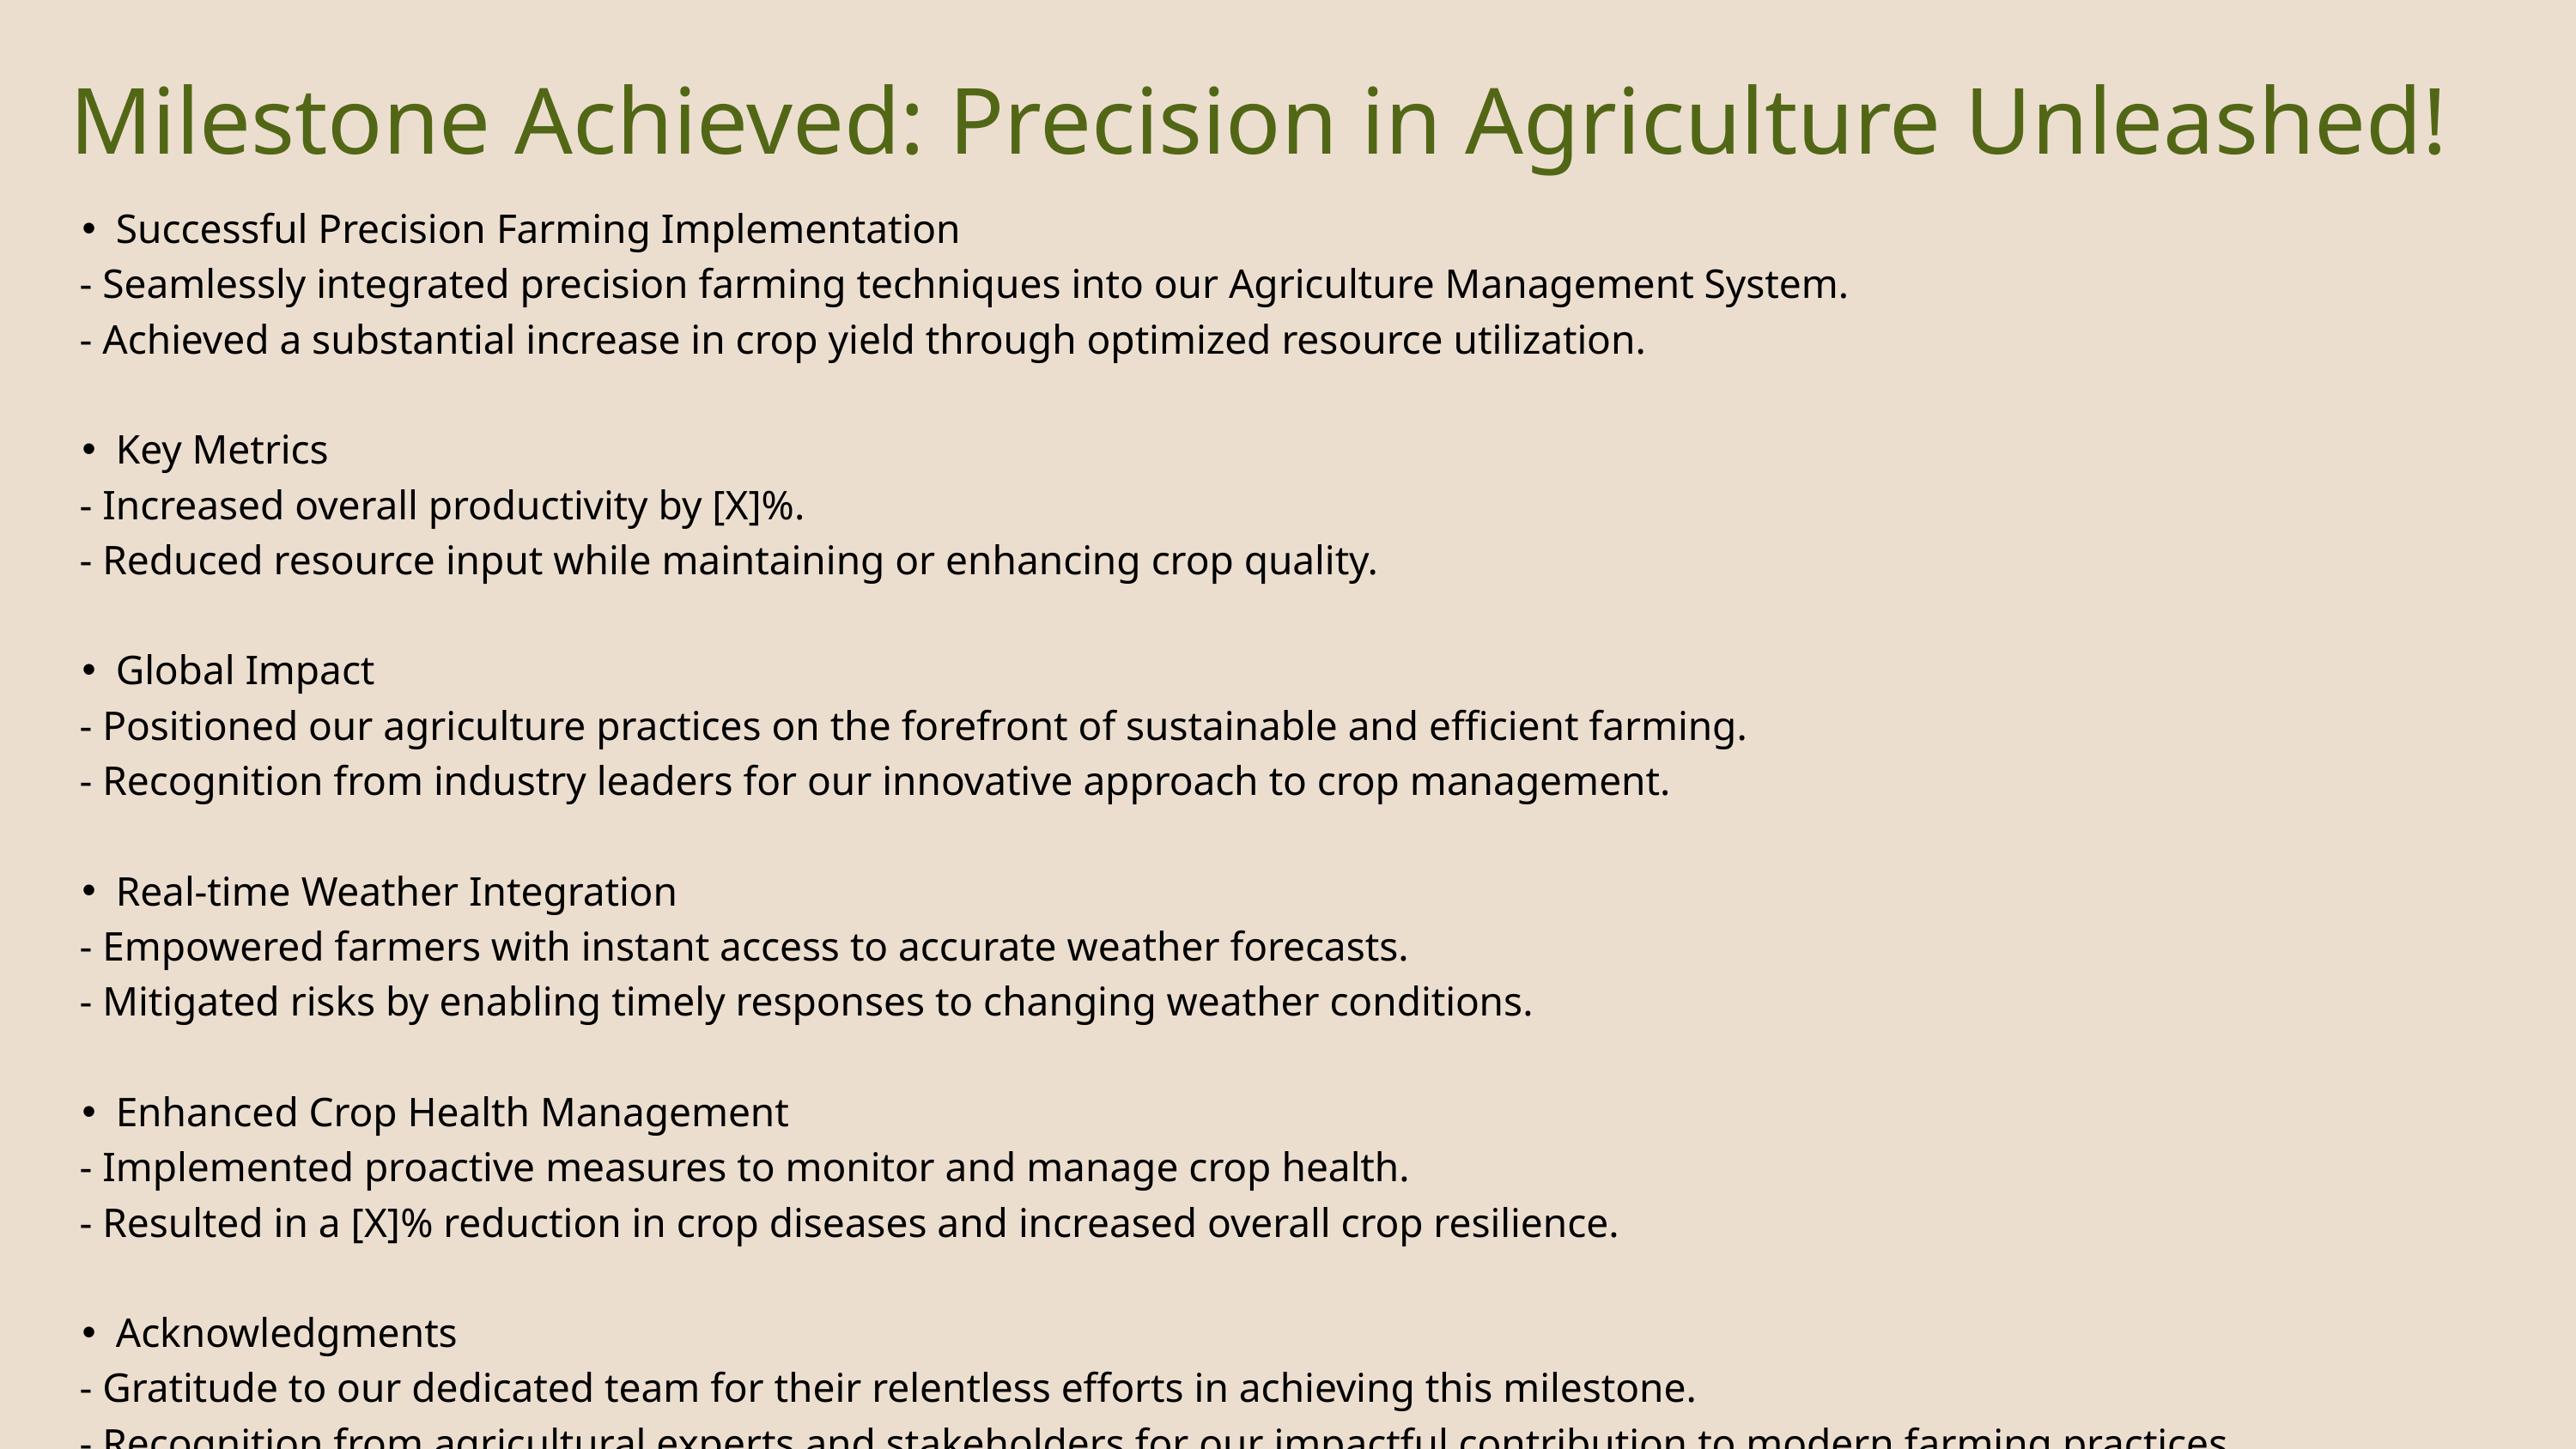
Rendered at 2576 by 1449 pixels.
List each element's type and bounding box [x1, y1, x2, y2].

text_box [0, 0, 2576, 1449]
